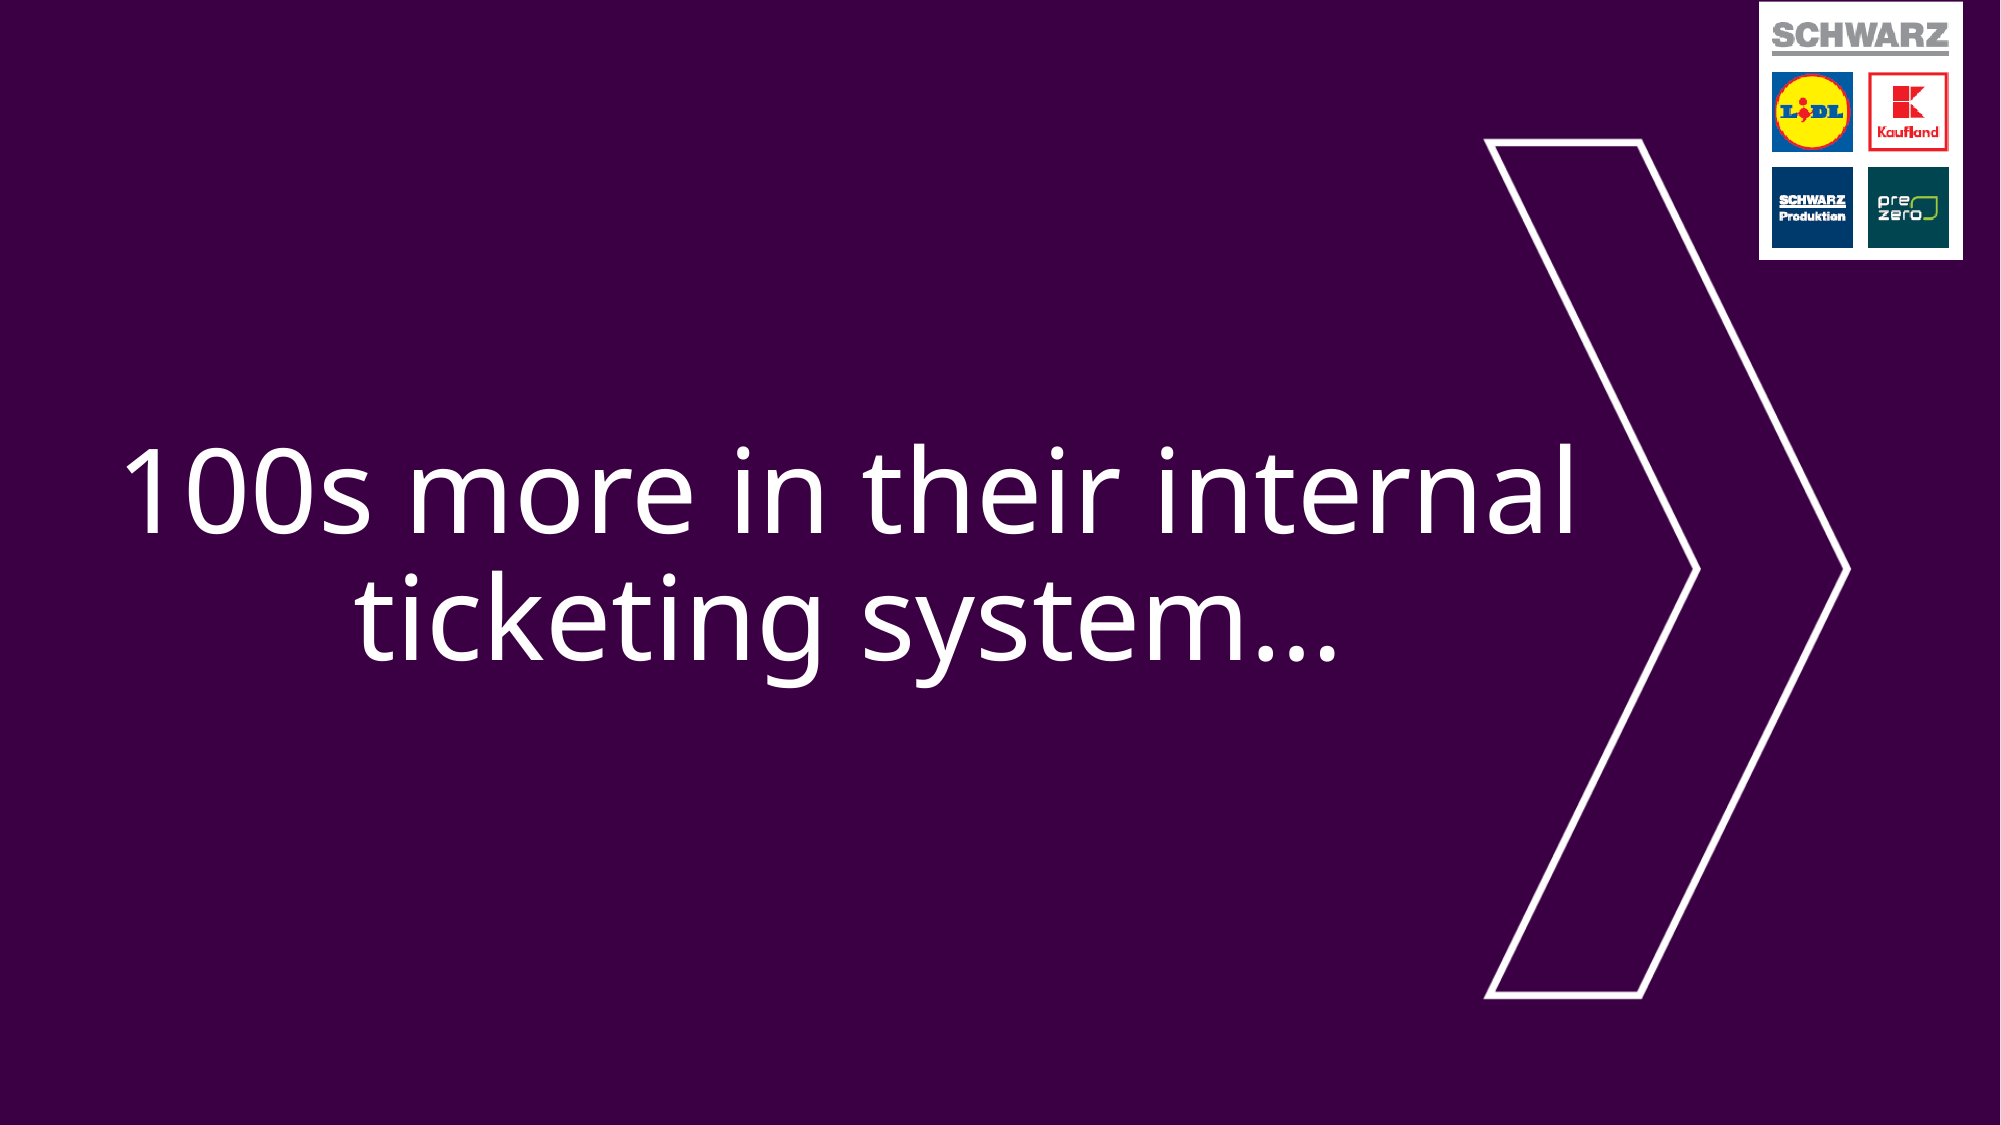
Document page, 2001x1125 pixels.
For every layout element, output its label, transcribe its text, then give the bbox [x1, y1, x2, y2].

picture [0, 0, 2001, 1125]
title 100s more in their internal ticketing system… [98, 301, 1599, 694]
